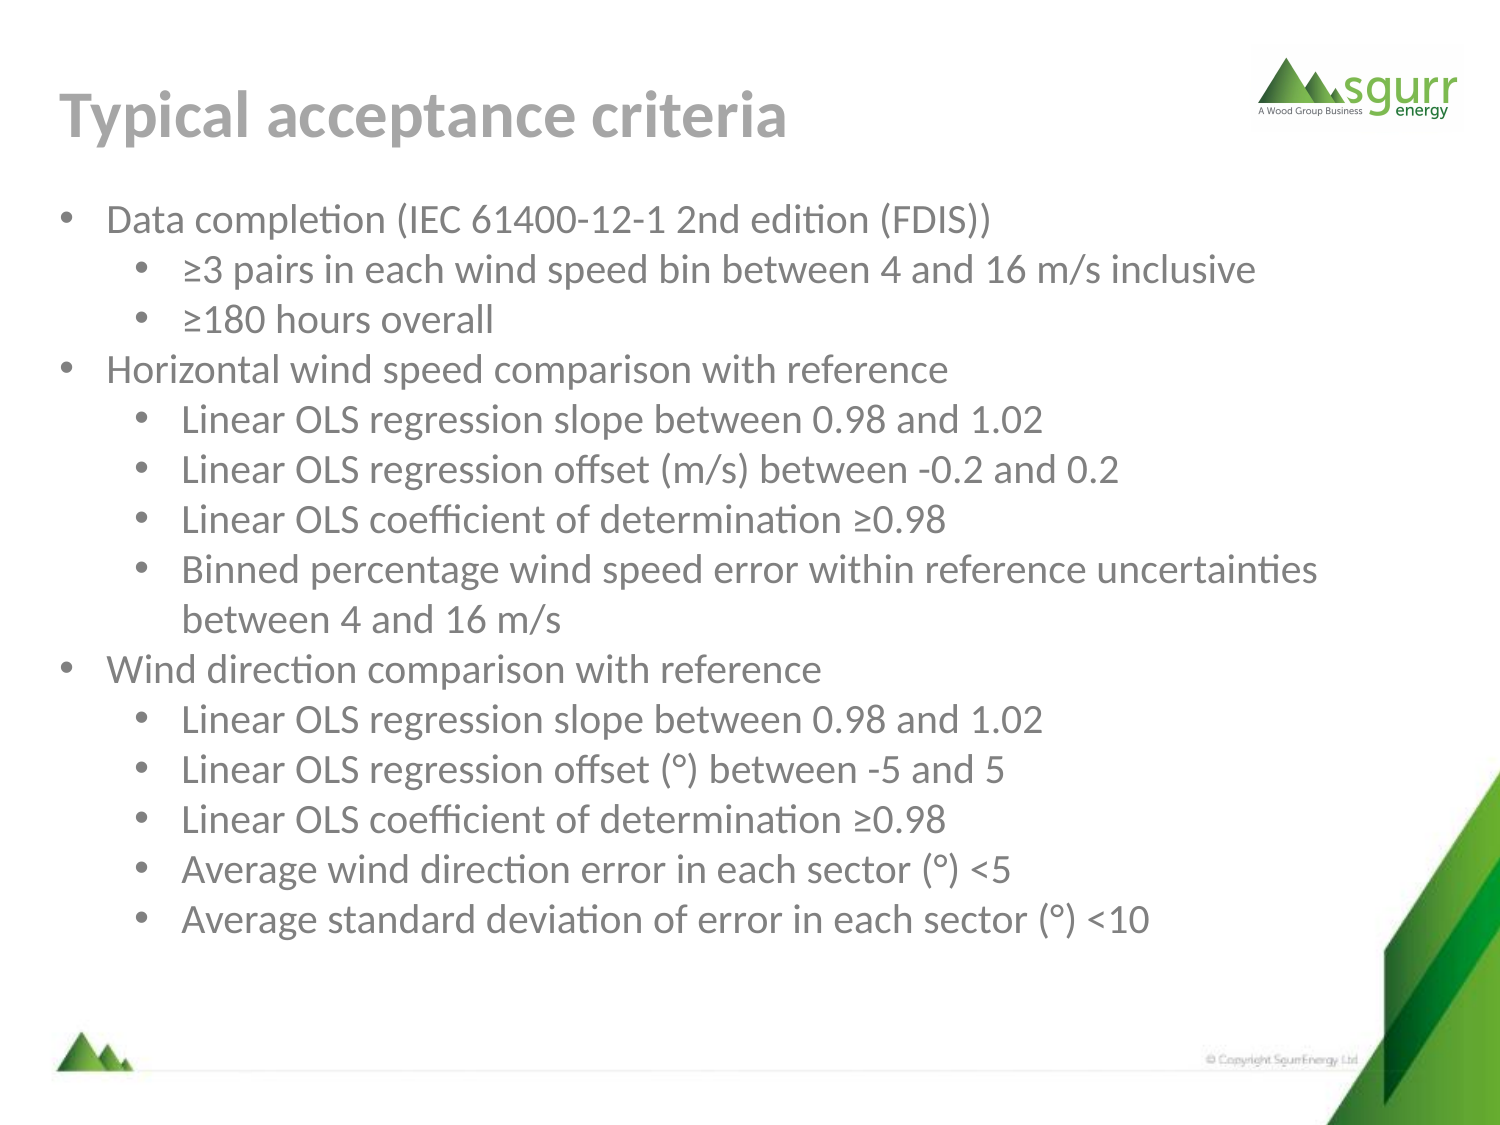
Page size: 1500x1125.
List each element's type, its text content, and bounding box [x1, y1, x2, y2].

text_box Data completion (IEC 61400-12-1 2nd edition (FDIS)) ≥3 pairs in each wind speed bin between 4 and 16 m/s inclusive ≥180 hours overall Horizontal wind speed comparison with reference Linear OLS regression slope between 0.98 and 1.02 Linear OLS regression offset (m/s) between -0.2 and 0.2 Linear OLS coefficient of determination ≥0.98 Binned percentage wind speed error within reference uncertainties between 4 and 16 m/s Wind direction comparison with reference Linear OLS regression slope between 0.98 and 1.02 Linear OLS regression offset (°) between -5 and 5 Linear OLS coefficient of determination ≥0.98 Average wind direction error in each sector (°) <5 Average standard deviation of error in each sector (°) <10 [44, 184, 1450, 950]
text_box Typical acceptance criteria [44, 77, 1196, 144]
picture [2, 8, 1500, 1125]
